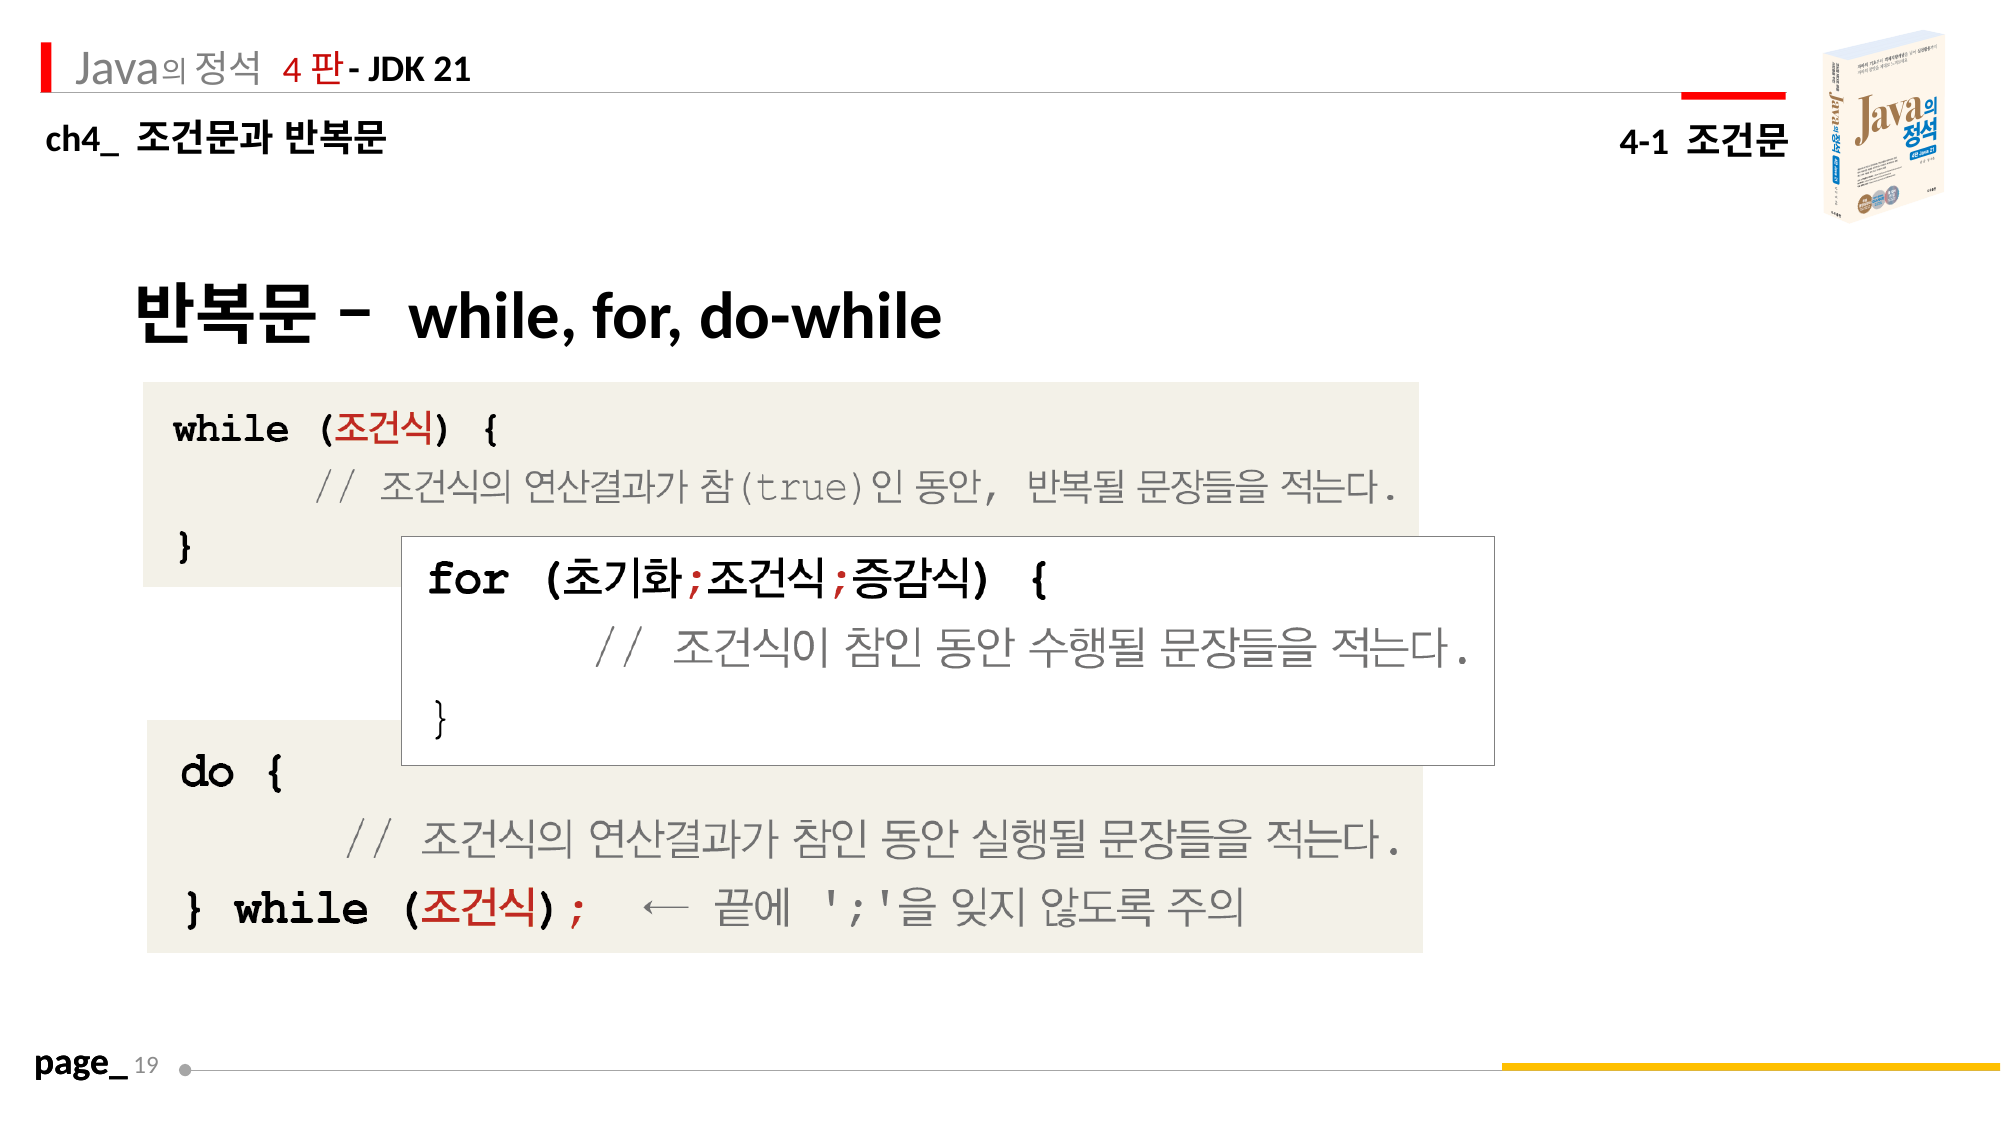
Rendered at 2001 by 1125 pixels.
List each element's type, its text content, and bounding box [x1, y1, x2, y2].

slide_number 19 [106, 1033, 174, 1094]
text_box 반복문 – while, for, do-while [119, 264, 1547, 359]
text_box 4-1 조건문 [1415, 109, 1805, 169]
text_box page_ [19, 1030, 145, 1090]
picture [143, 382, 1495, 953]
picture [1819, 26, 1950, 228]
